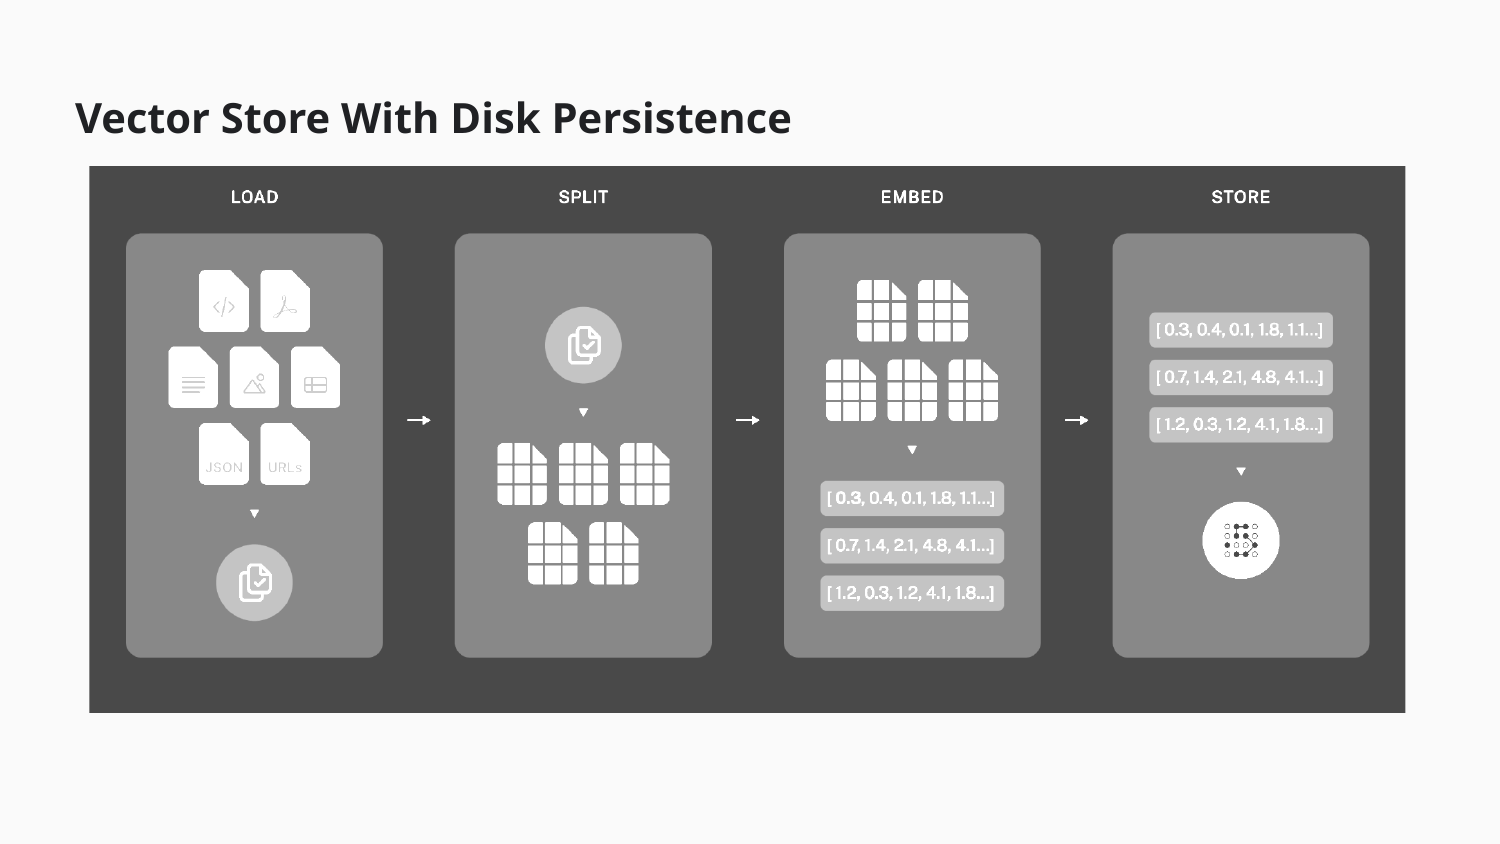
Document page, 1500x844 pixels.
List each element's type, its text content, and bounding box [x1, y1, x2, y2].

text_box Vector Store With Disk Persistence [74, 98, 971, 167]
picture [89, 166, 1406, 713]
